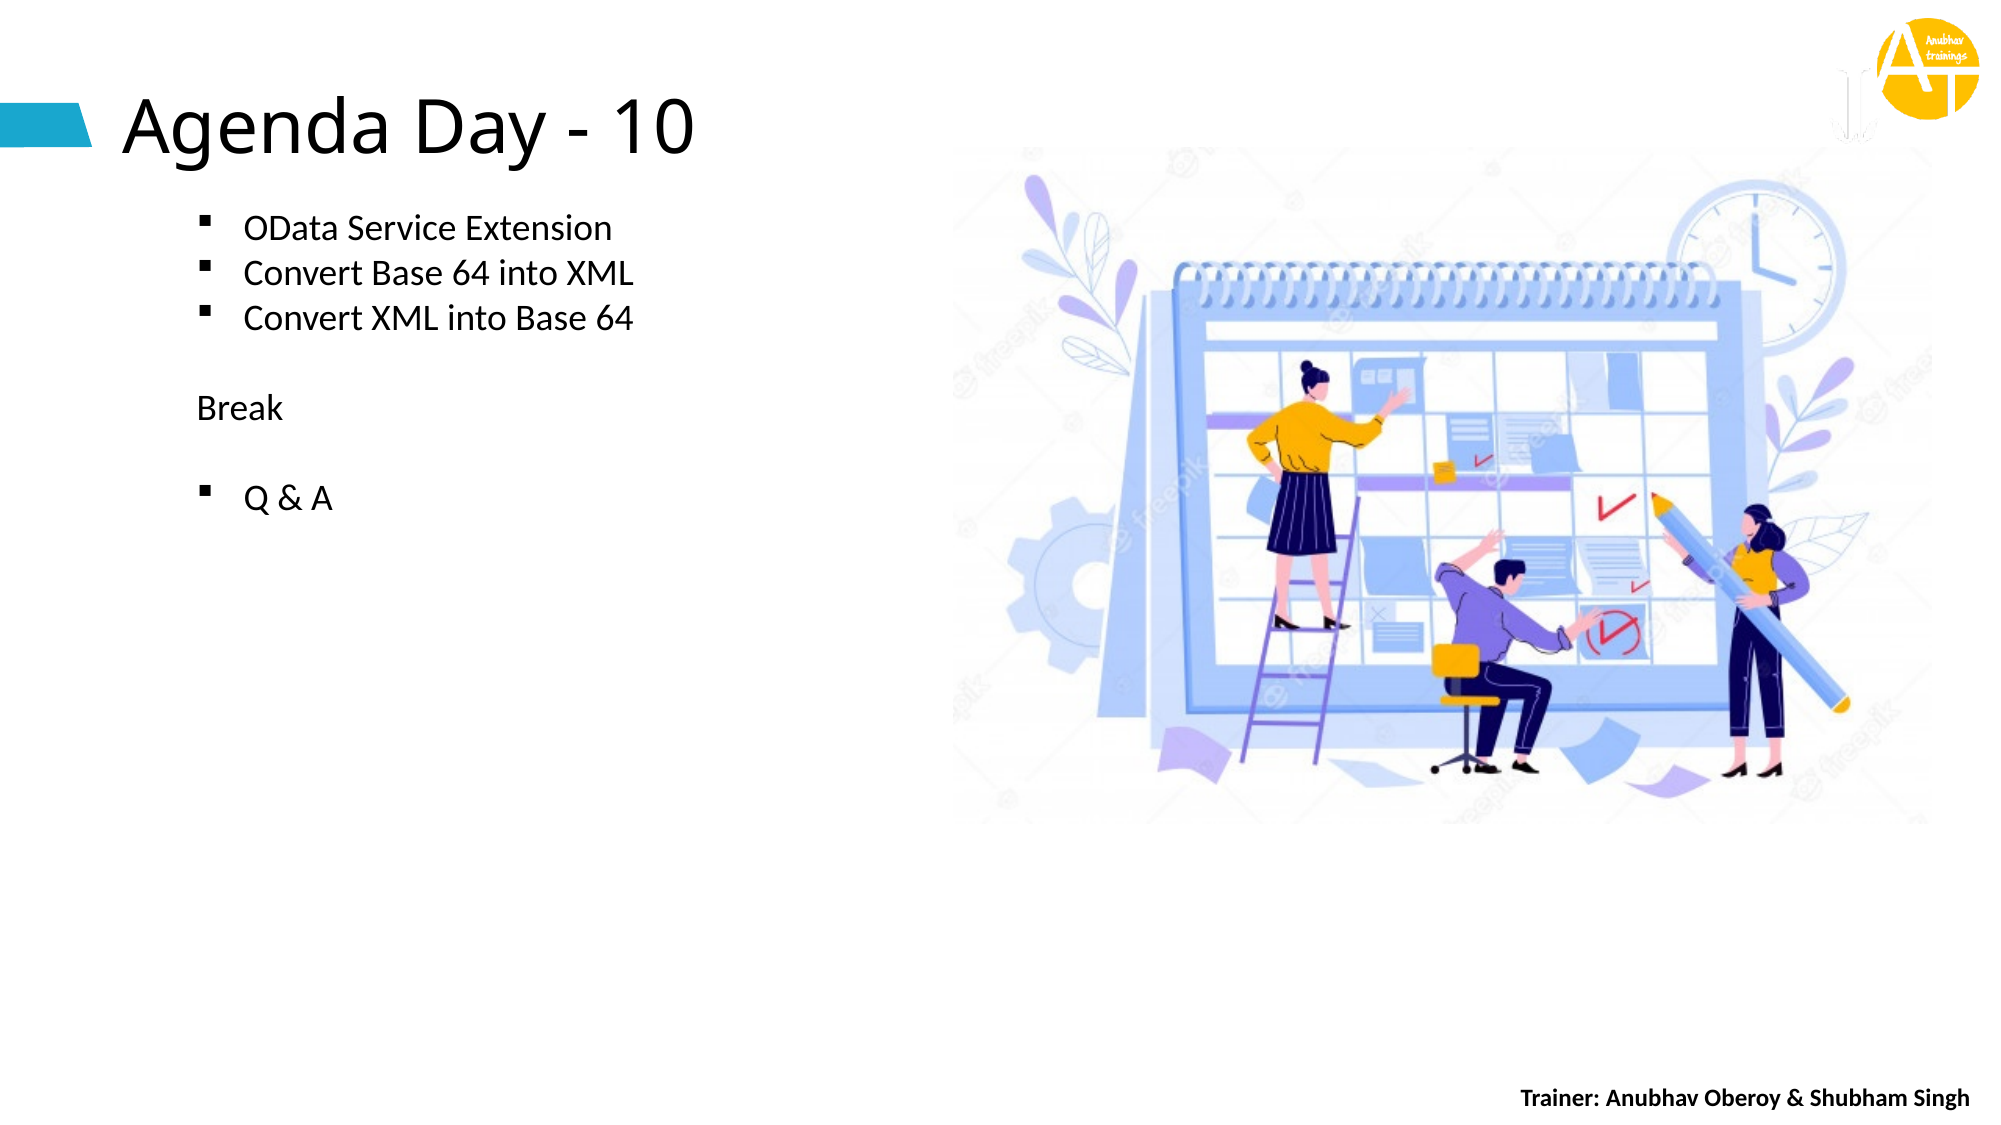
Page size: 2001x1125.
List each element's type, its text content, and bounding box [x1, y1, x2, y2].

picture [953, 11, 1985, 824]
text_box OData Service Extension Convert Base 64 into XML Convert XML into Base 64 Break Q & A [181, 195, 953, 526]
text_box [0, 101, 94, 149]
text_box Agenda Day - 10 [107, 81, 1781, 187]
text_box Trainer: Anubhav Oberoy & Shubham Singh [1493, 1074, 1998, 1125]
